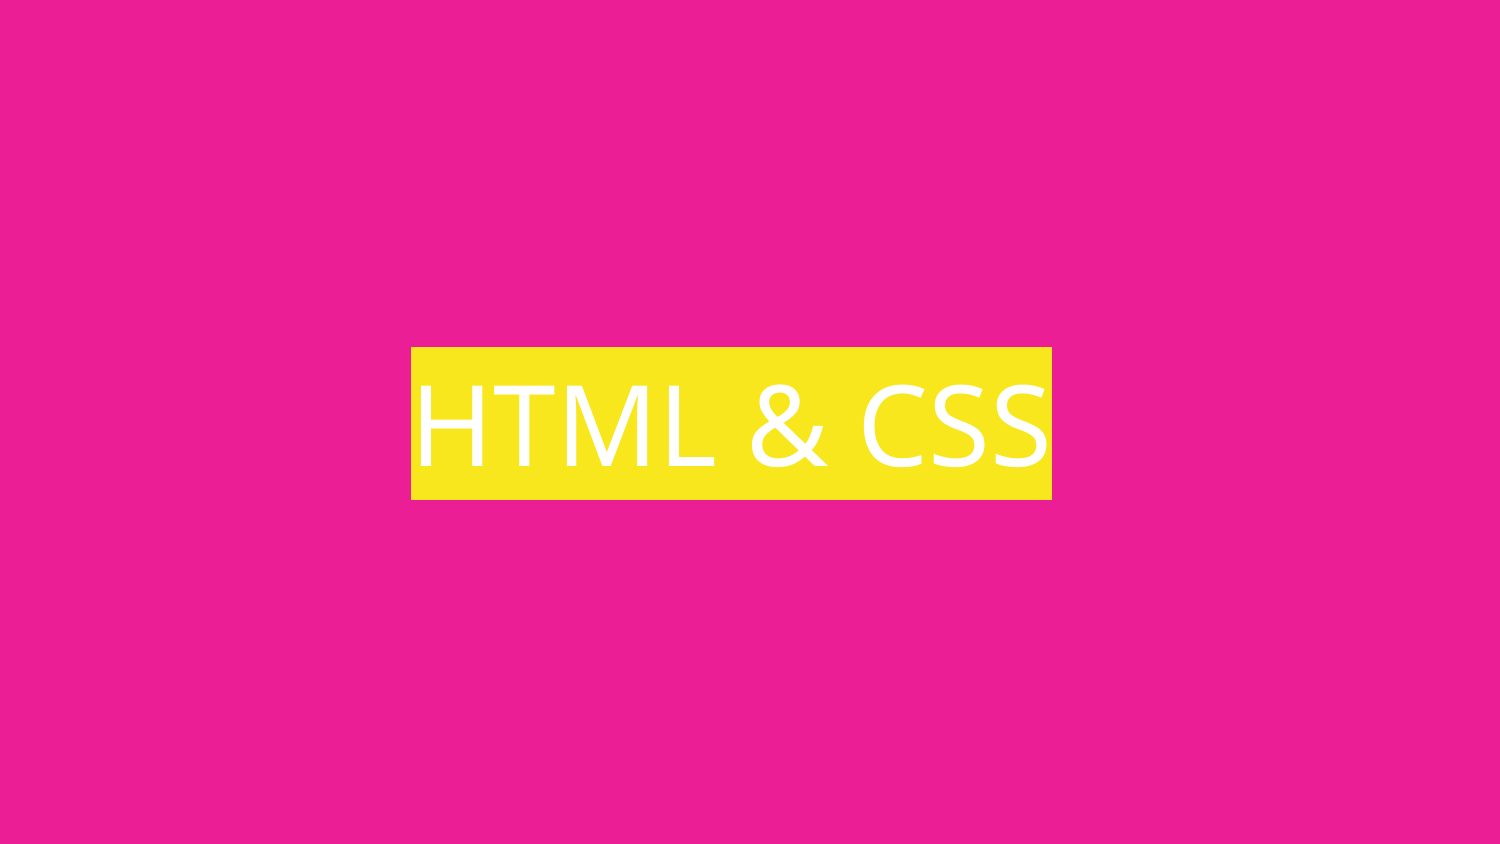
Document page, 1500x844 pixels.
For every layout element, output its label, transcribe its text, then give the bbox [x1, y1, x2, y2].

title HTML & CSS [395, 86, 1105, 758]
